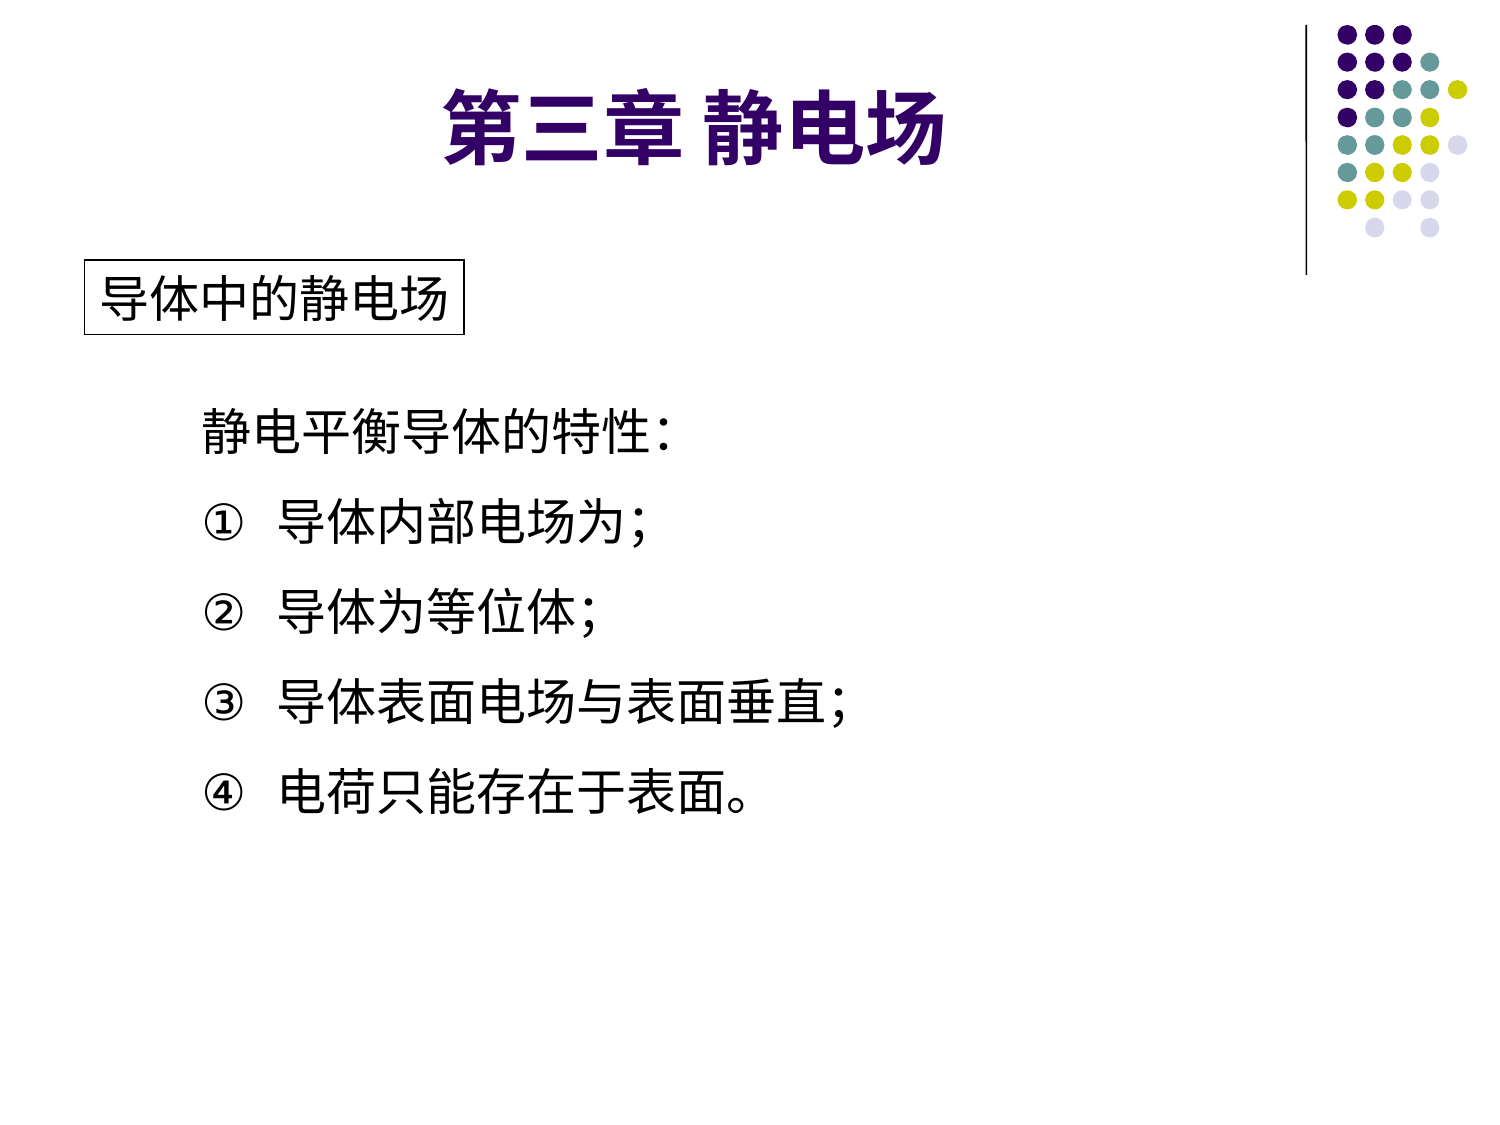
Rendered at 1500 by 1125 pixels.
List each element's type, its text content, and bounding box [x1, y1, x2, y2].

text_box 第三章 静电场 [75, 20, 1313, 233]
text_box 导体中的静电场 [84, 259, 465, 335]
